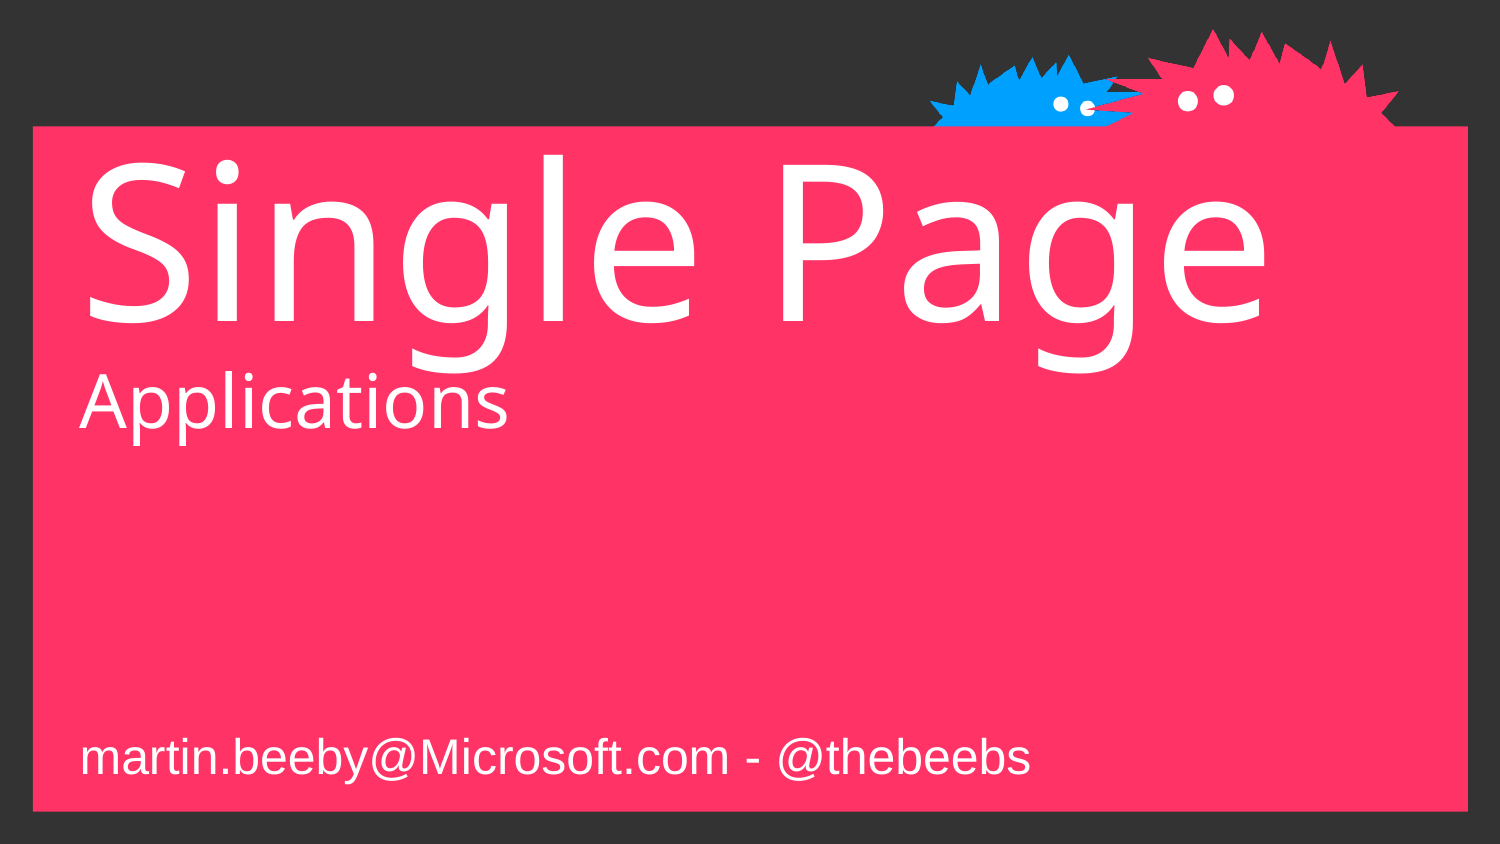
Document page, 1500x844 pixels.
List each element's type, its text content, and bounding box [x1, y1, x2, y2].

list martin.beeby@Microsoft.com - @thebeebs [64, 717, 1448, 797]
picture [929, 28, 1399, 126]
title Single Page [64, 235, 1359, 398]
list Applications [64, 398, 1071, 465]
